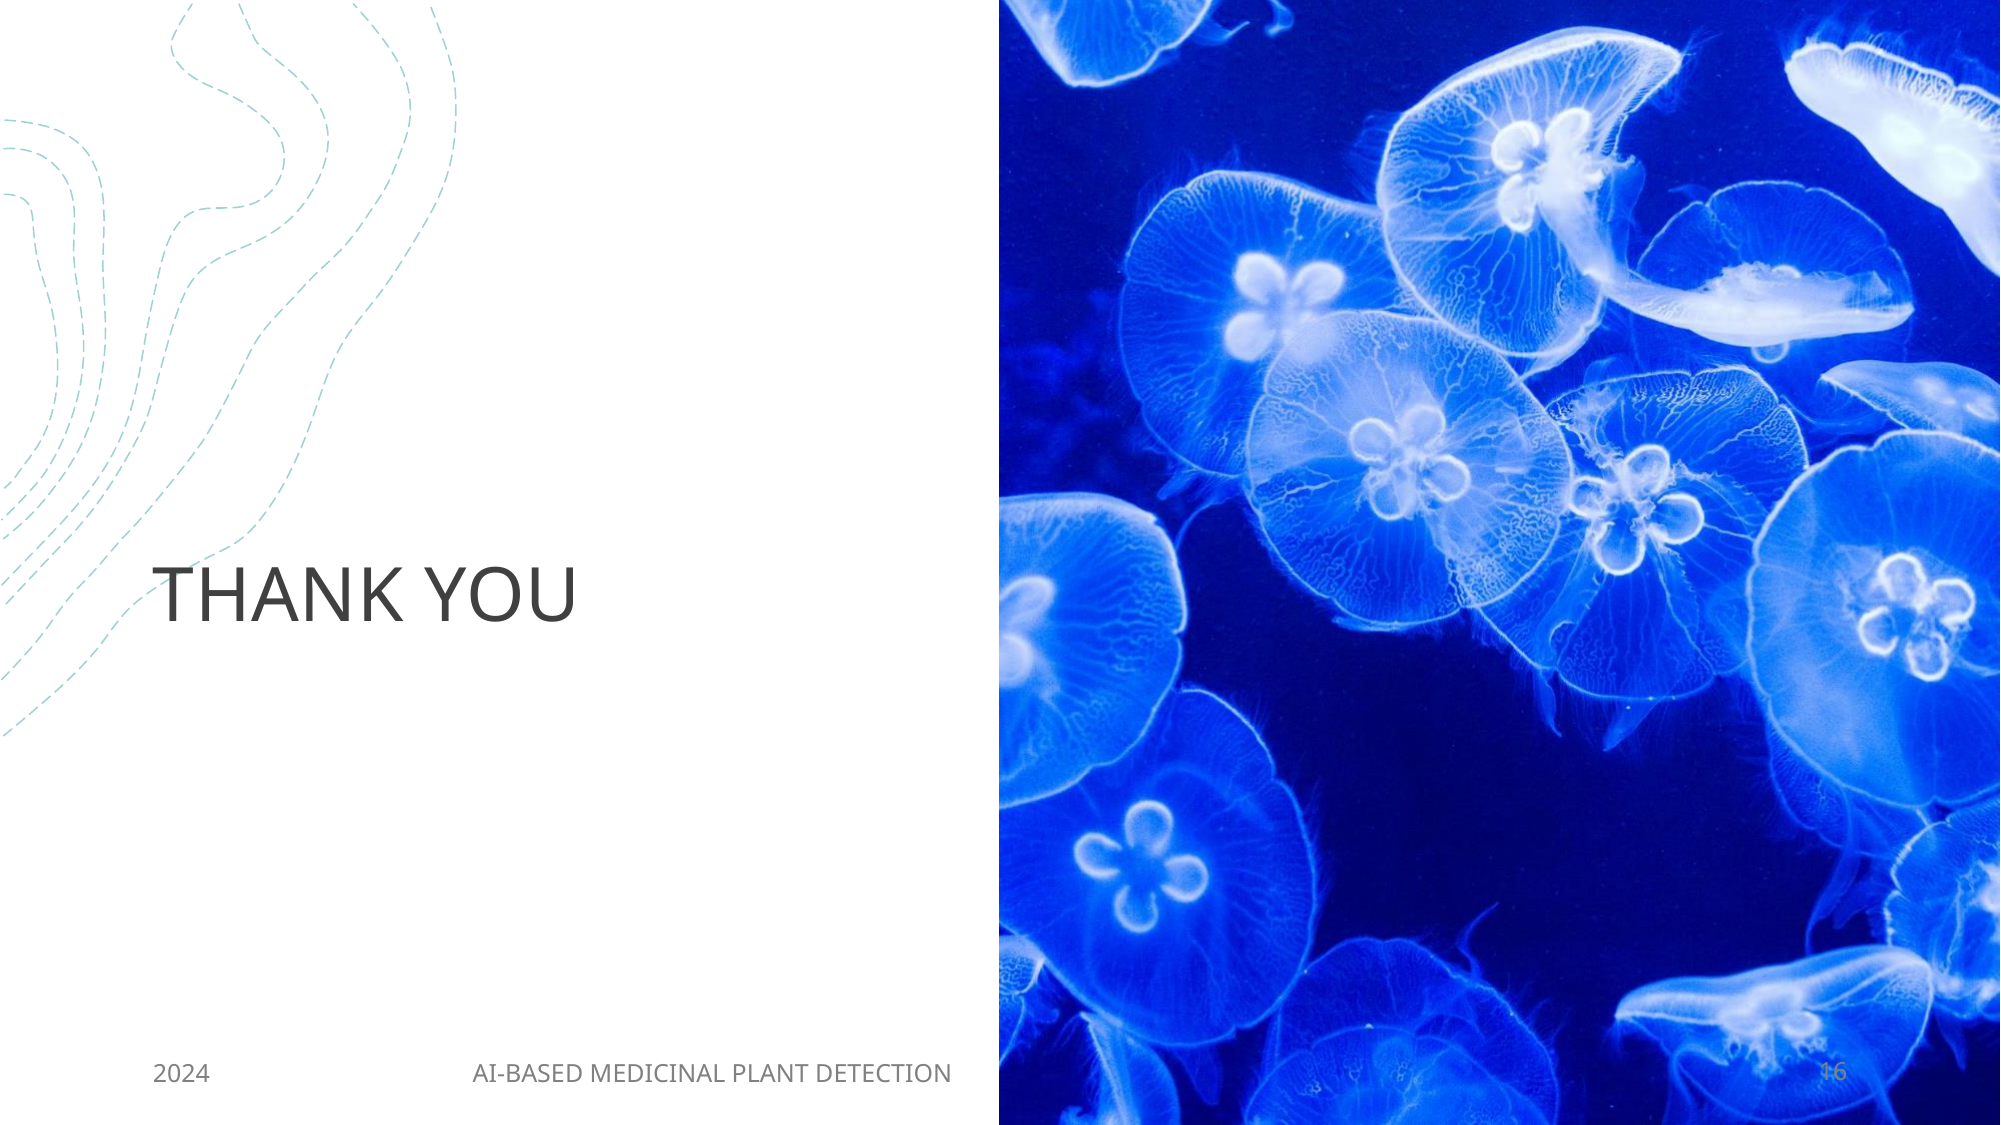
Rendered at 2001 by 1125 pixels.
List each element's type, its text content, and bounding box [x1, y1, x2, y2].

slide_number 2024 [138, 1042, 438, 1103]
picture [999, 0, 2000, 1125]
title THANK YOU [138, 427, 782, 645]
footer AI-BASED MEDICINAL PLANT DETECTION [451, 1042, 968, 1103]
